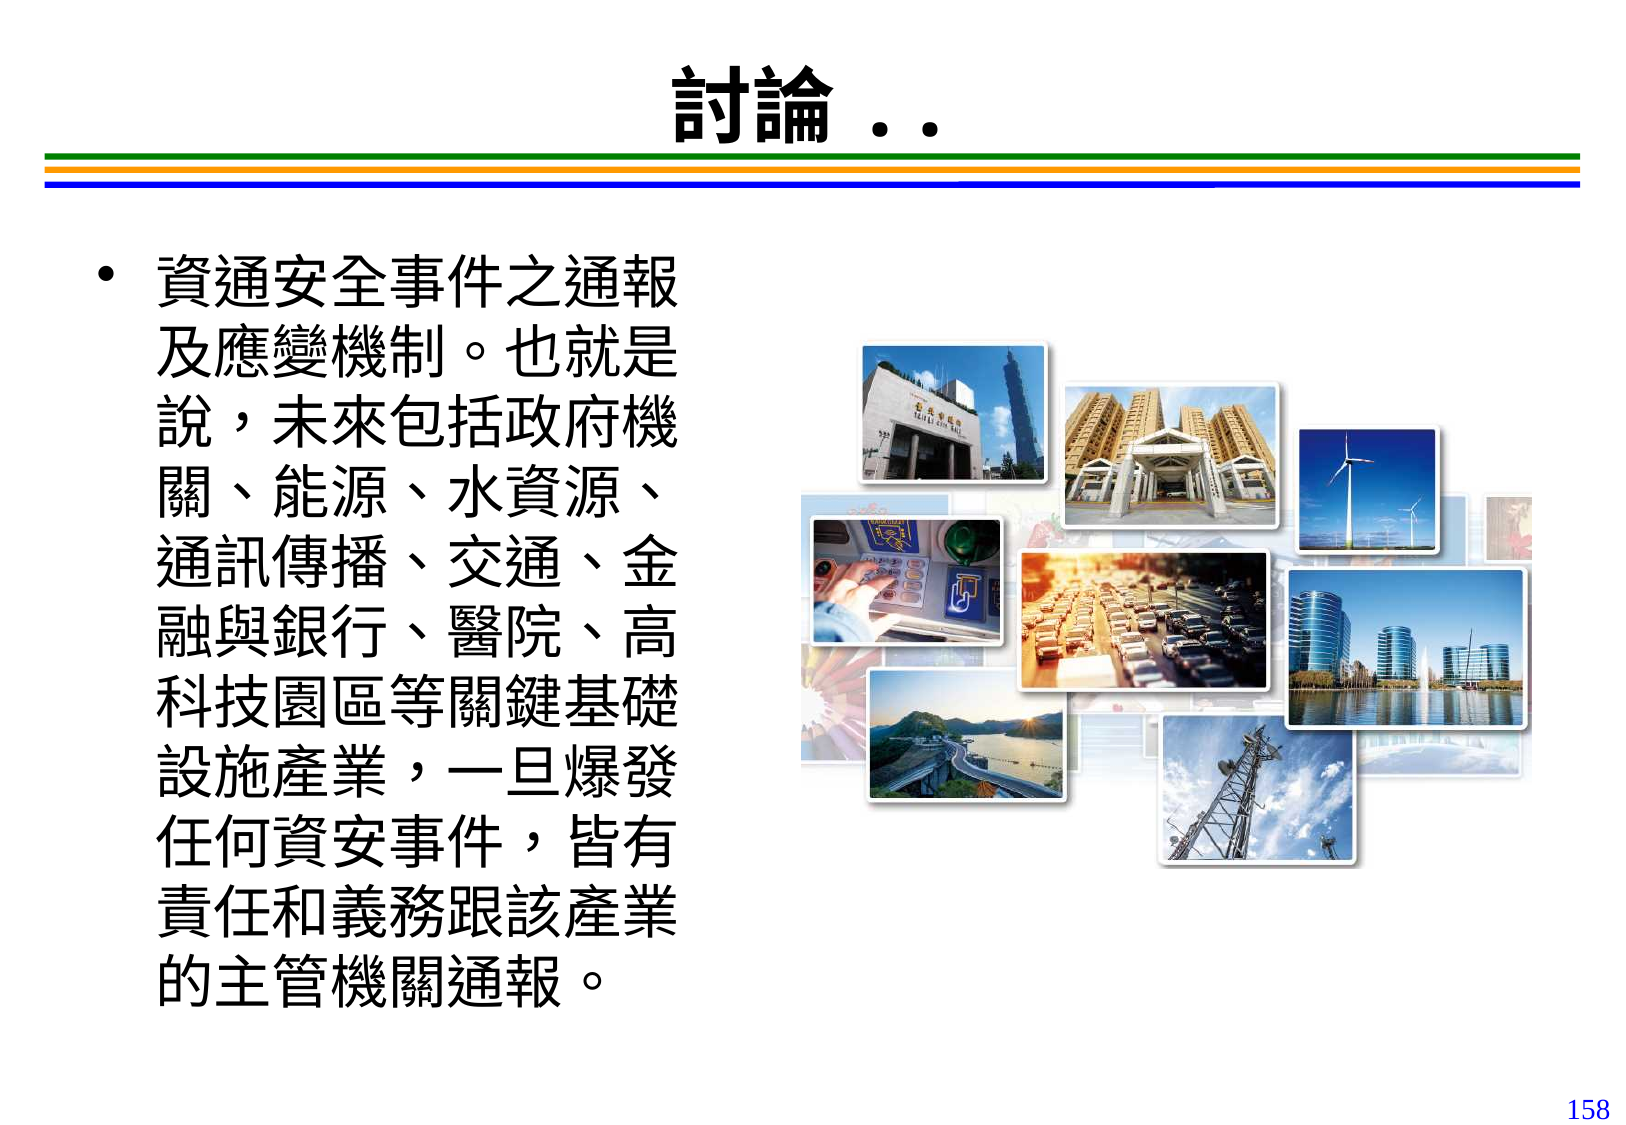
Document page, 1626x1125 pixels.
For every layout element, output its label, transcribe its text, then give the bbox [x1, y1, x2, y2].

picture [800, 325, 1532, 870]
title 討論.. [81, 45, 1544, 161]
slide_number 158 [1246, 1082, 1625, 1119]
list 資通安全事件之通報及應變機制。也就是說，未來包括政府機關、能源、水資源、通訊傳播、交通、金融與銀行、醫院、高科技園區等關鍵基礎設施產業，一旦爆發任何資安事件，皆有責任和義務跟該產業的主管機關通報。 [81, 238, 752, 870]
